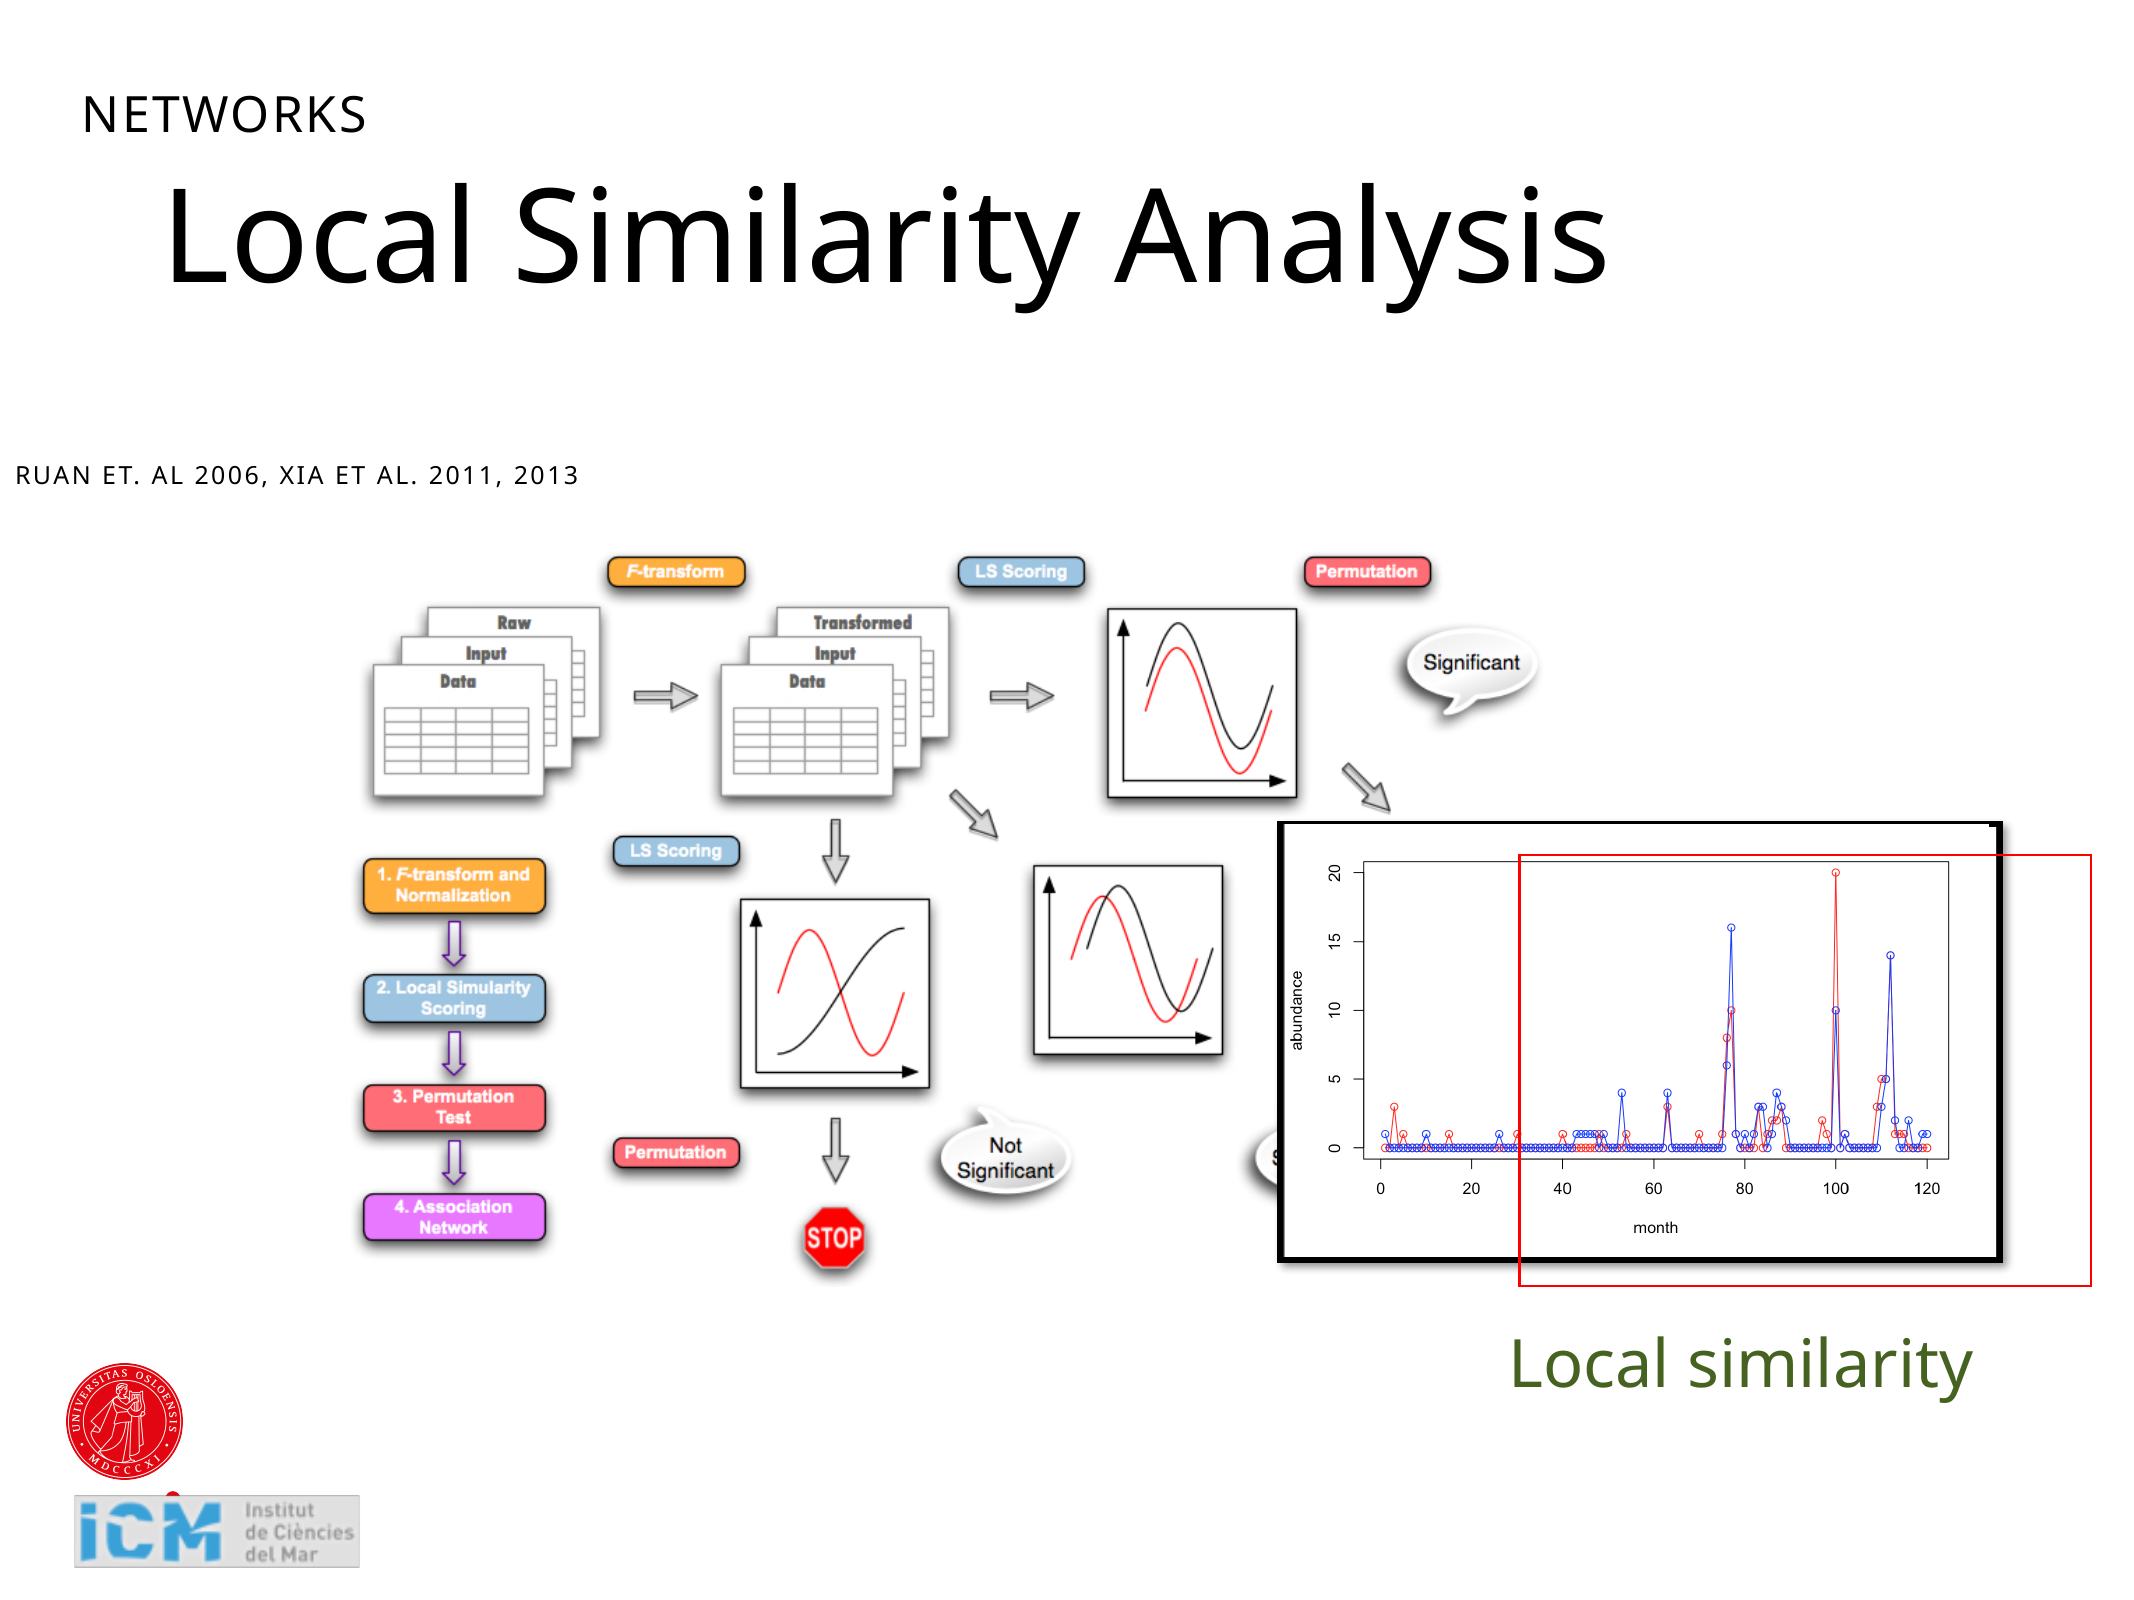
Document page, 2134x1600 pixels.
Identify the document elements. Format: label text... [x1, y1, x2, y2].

list Ruan et. al 2006, Xia et al. 2011, 2013 [0, 446, 760, 498]
picture [66, 1363, 362, 1570]
text_box Local similarity [1493, 1313, 2067, 1409]
title Local Similarity Analysis [146, 85, 1987, 395]
list Networks [66, 84, 1900, 150]
picture [313, 533, 1997, 1288]
text_box [1821, 854, 2092, 1287]
